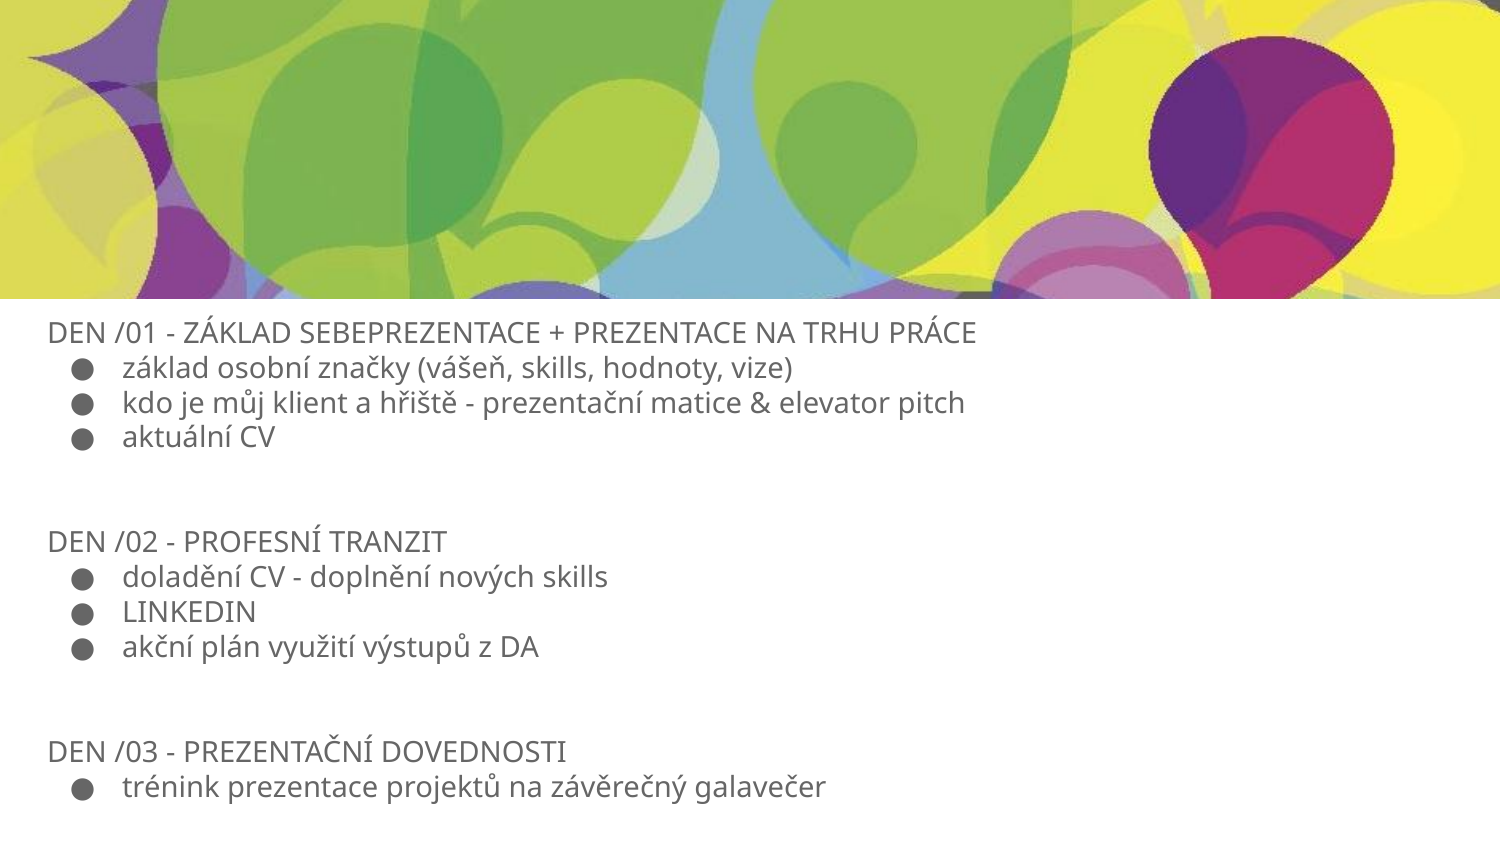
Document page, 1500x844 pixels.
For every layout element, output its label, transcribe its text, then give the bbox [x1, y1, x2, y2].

title DEN /01 - ZÁKLAD SEBEPREZENTACE + PREZENTACE NA TRHU PRÁCE základ osobní značky (vášeň, skills, hodnoty, vize) kdo je můj klient a hřiště - prezentační matice & elevator pitch aktuální CV DEN /02 - PROFESNÍ TRANZIT doladění CV - doplnění nových skills LINKEDIN akční plán využití výstupů z DA DEN /03 - PREZENTAČNÍ DOVEDNOSTI trénink prezentace projektů na závěrečný galavečer [32, 308, 1468, 844]
picture [0, 0, 1500, 300]
